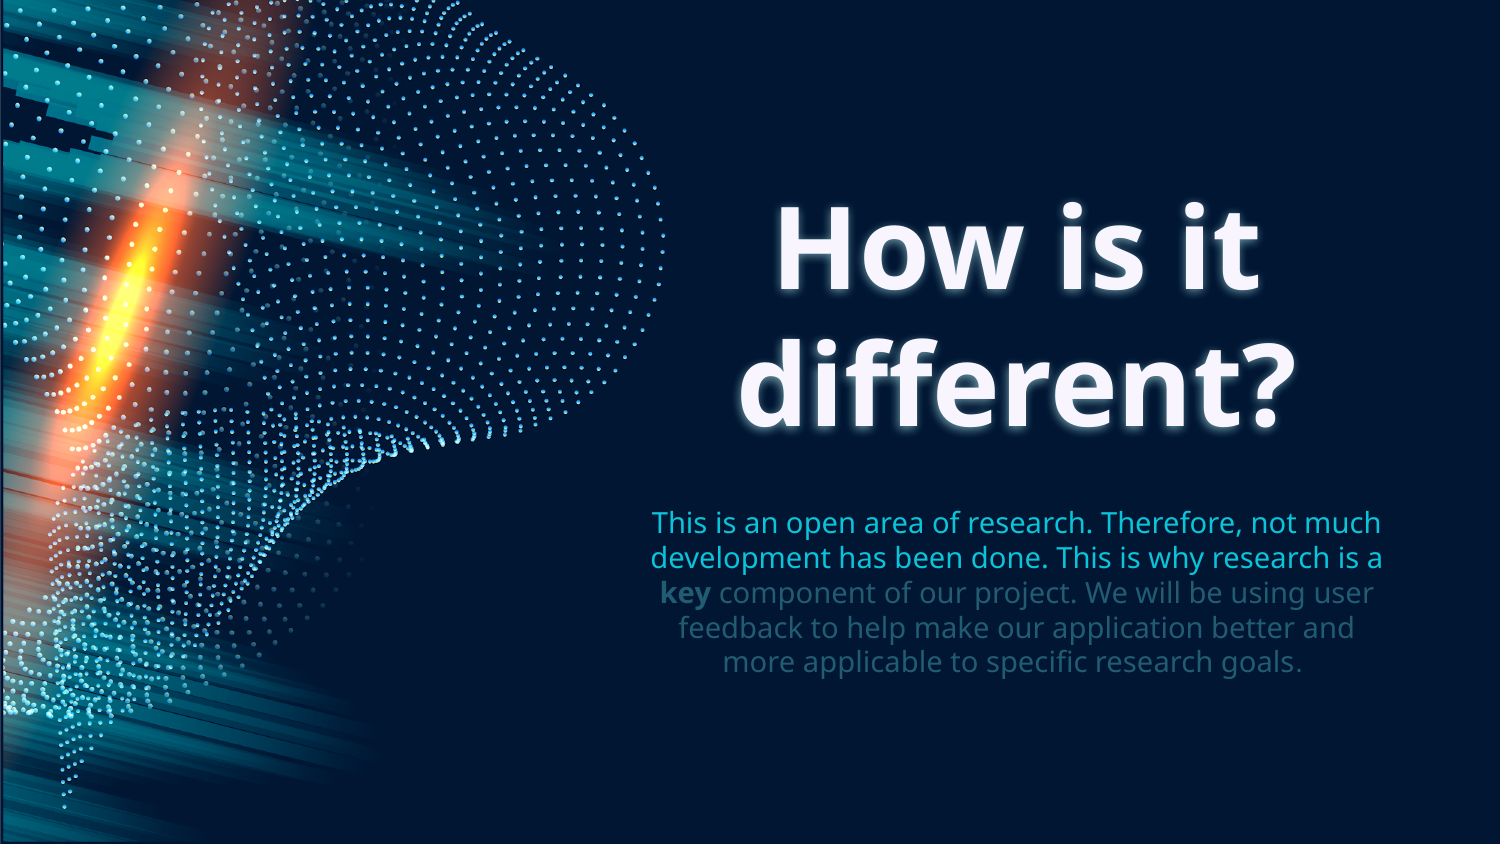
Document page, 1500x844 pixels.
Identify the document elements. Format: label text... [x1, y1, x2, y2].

picture [0, 0, 1500, 844]
title How is it different? [681, 95, 1353, 465]
subtitle This is an open area of research. Therefore, not much development has been done. This is why research is a key component of our project. We will be using user feedback to help make our application better and more applicable to specific research goals. [629, 478, 1405, 740]
